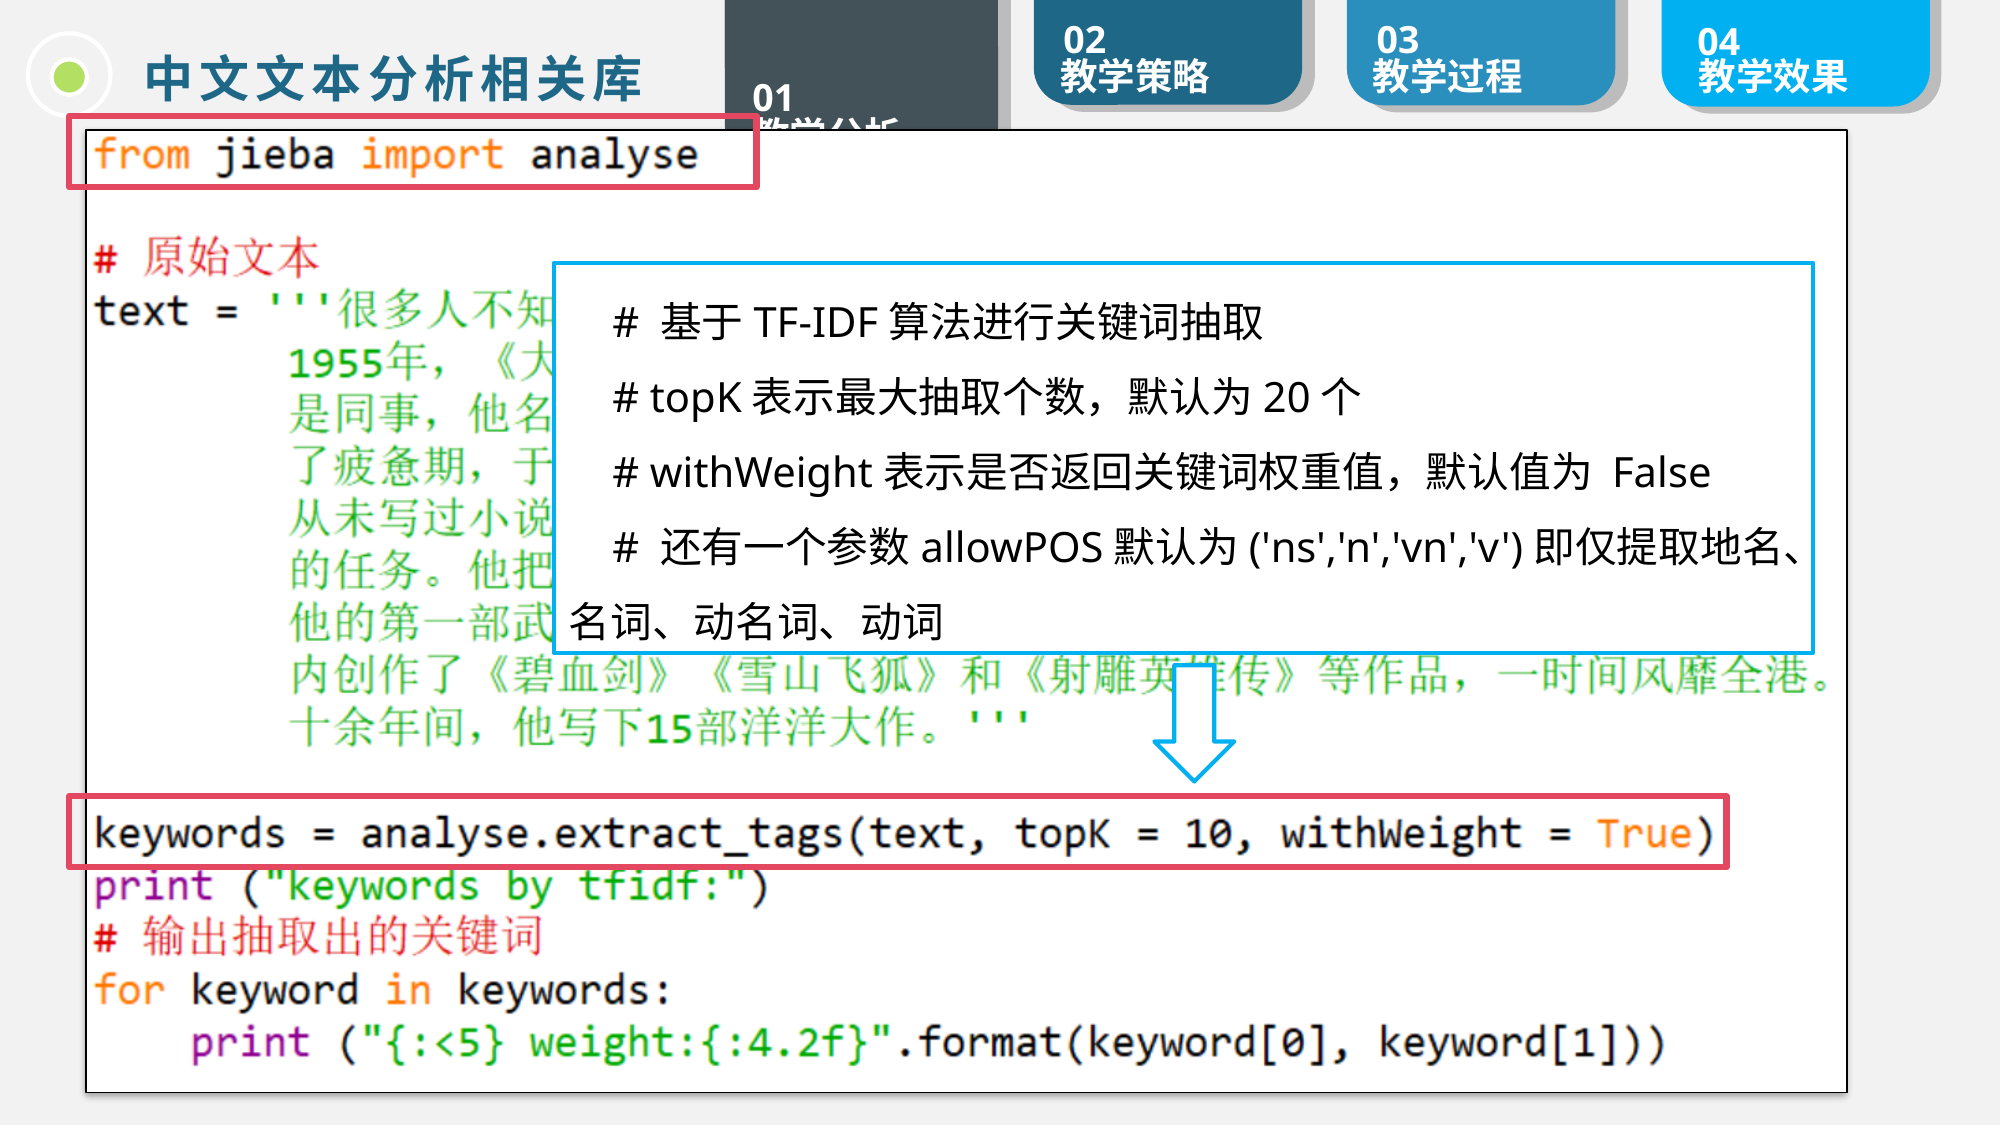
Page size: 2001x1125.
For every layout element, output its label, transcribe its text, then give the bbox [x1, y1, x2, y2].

text_box 中文文本分析相关库 [128, 40, 1155, 115]
picture [86, 130, 1847, 1092]
text_box [69, 116, 757, 188]
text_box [553, 262, 1814, 782]
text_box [27, 33, 111, 117]
text_box [69, 796, 81, 868]
